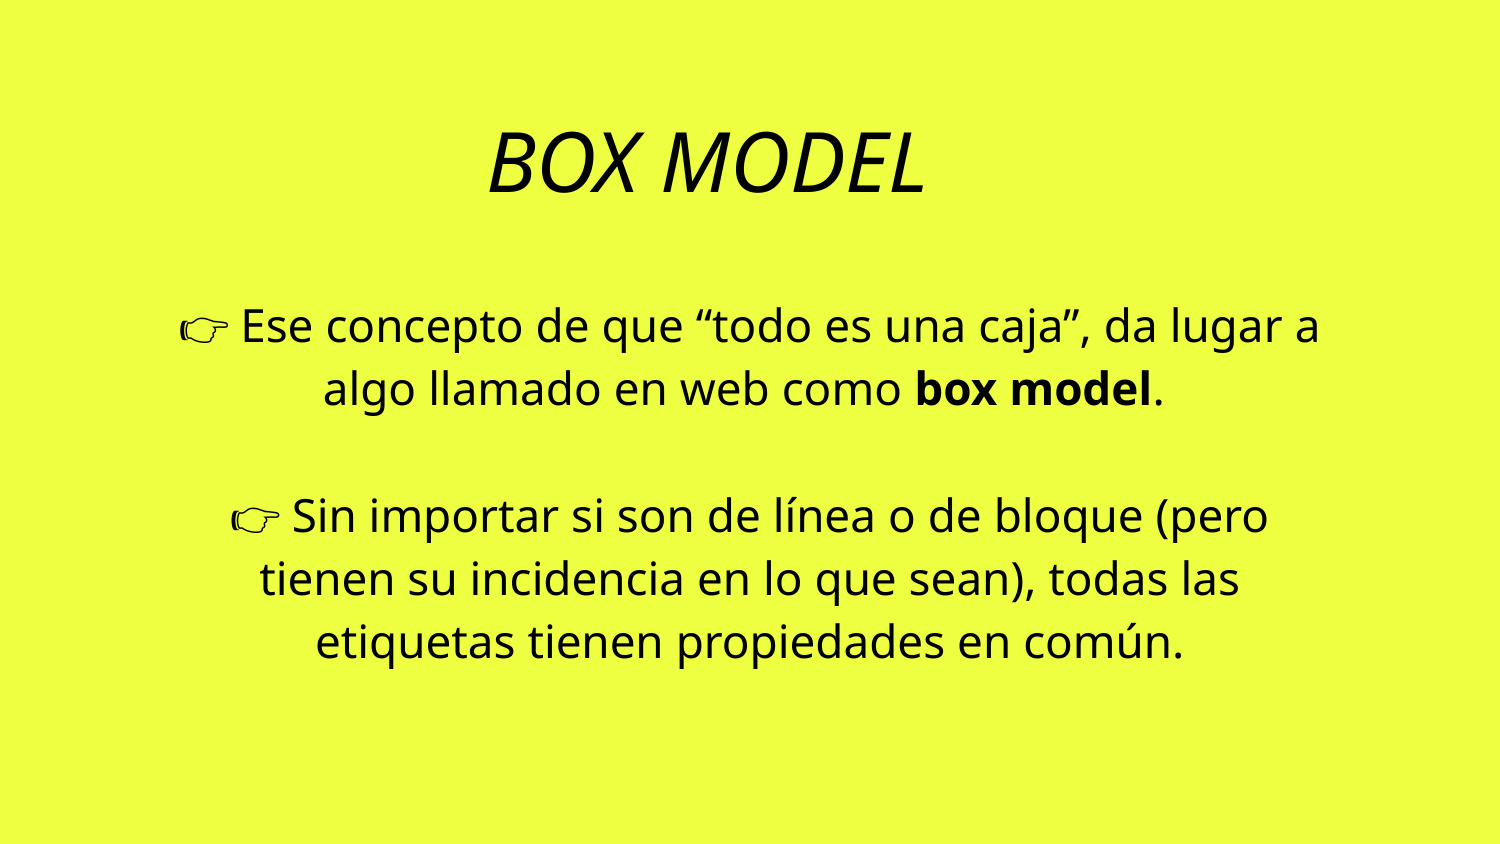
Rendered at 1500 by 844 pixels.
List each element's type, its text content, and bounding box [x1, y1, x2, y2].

text_box BOX MODEL [195, 79, 1219, 169]
text_box 👉 Ese concepto de que “todo es una caja”, da lugar a algo llamado en web como box model. 👉 Sin importar si son de línea o de bloque (pero tienen su incidencia en lo que sean), todas las etiquetas tienen propiedades en común. [150, 169, 1350, 610]
text_box [139, 362, 1361, 638]
